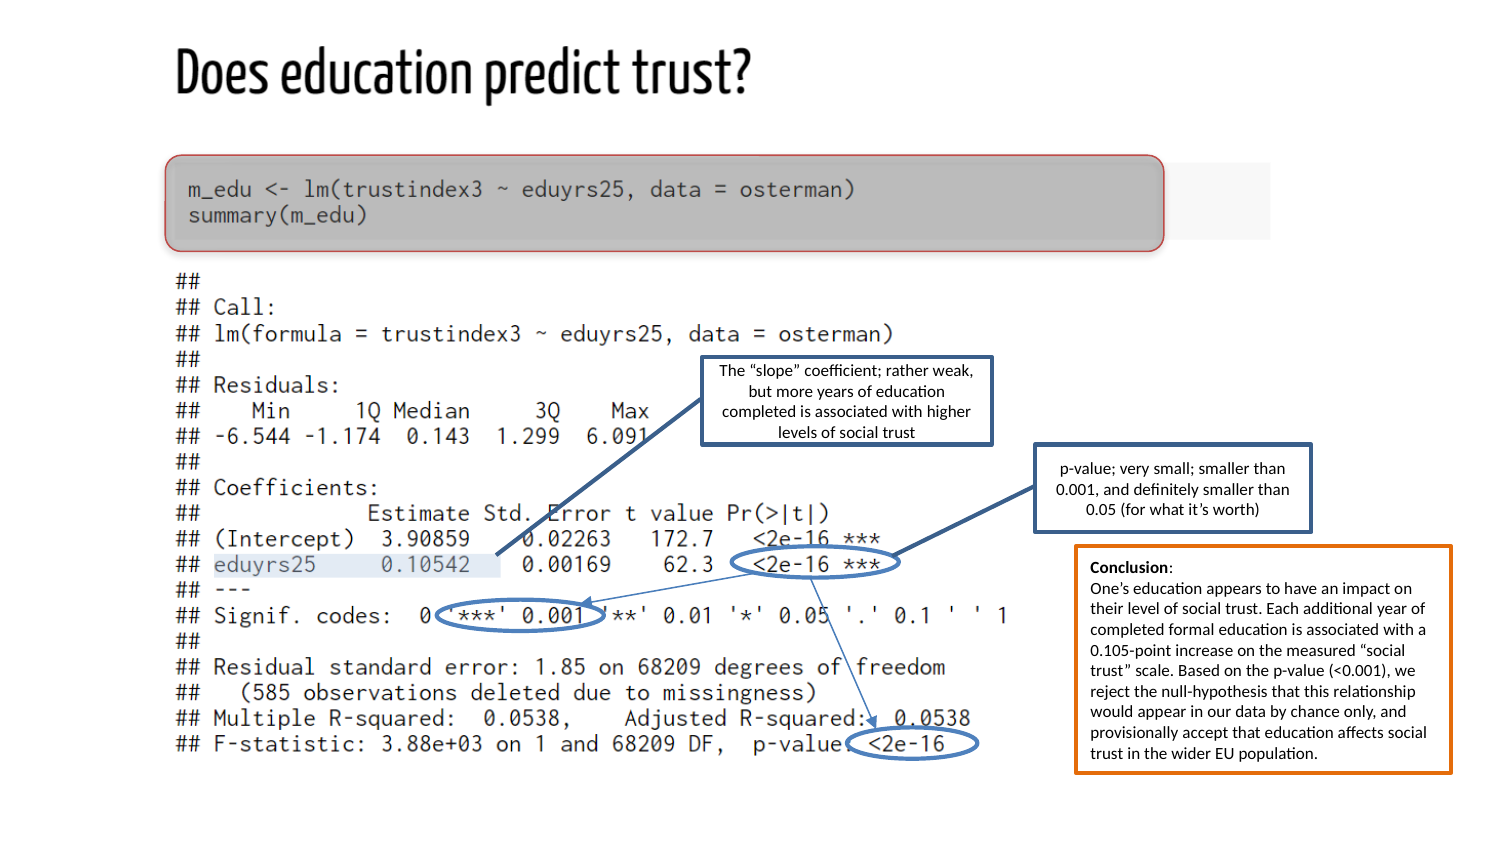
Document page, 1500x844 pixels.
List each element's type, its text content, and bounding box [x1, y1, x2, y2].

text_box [579, 572, 757, 605]
picture [151, 37, 1312, 773]
text_box Conclusion: One’s education appears to have an impact on their level of social trust. Each additional year of completed formal education is associated with a 0.105-point increase on the measured “social trust” scale. Based on the p-value (<0.001), we reject the null-hypothesis that this relationship would appear in our data by chance only, and provisionally accept that education affects social trust in the wider EU population. [1314, 544, 1453, 775]
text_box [809, 577, 877, 730]
